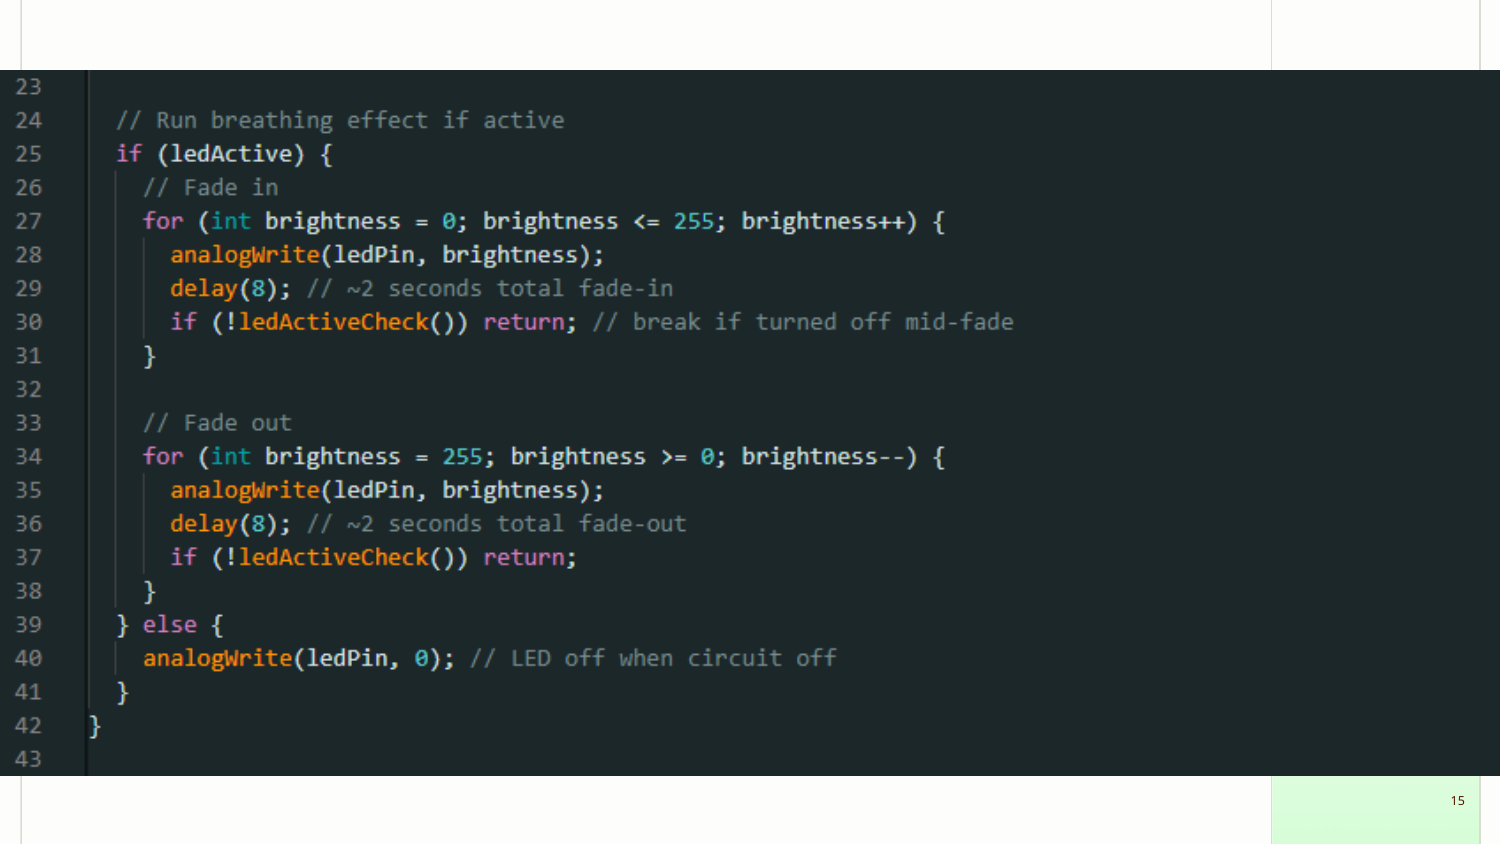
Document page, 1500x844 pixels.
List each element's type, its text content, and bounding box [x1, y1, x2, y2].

picture [0, 70, 1500, 844]
slide_number ‹#› [1390, 785, 1481, 843]
